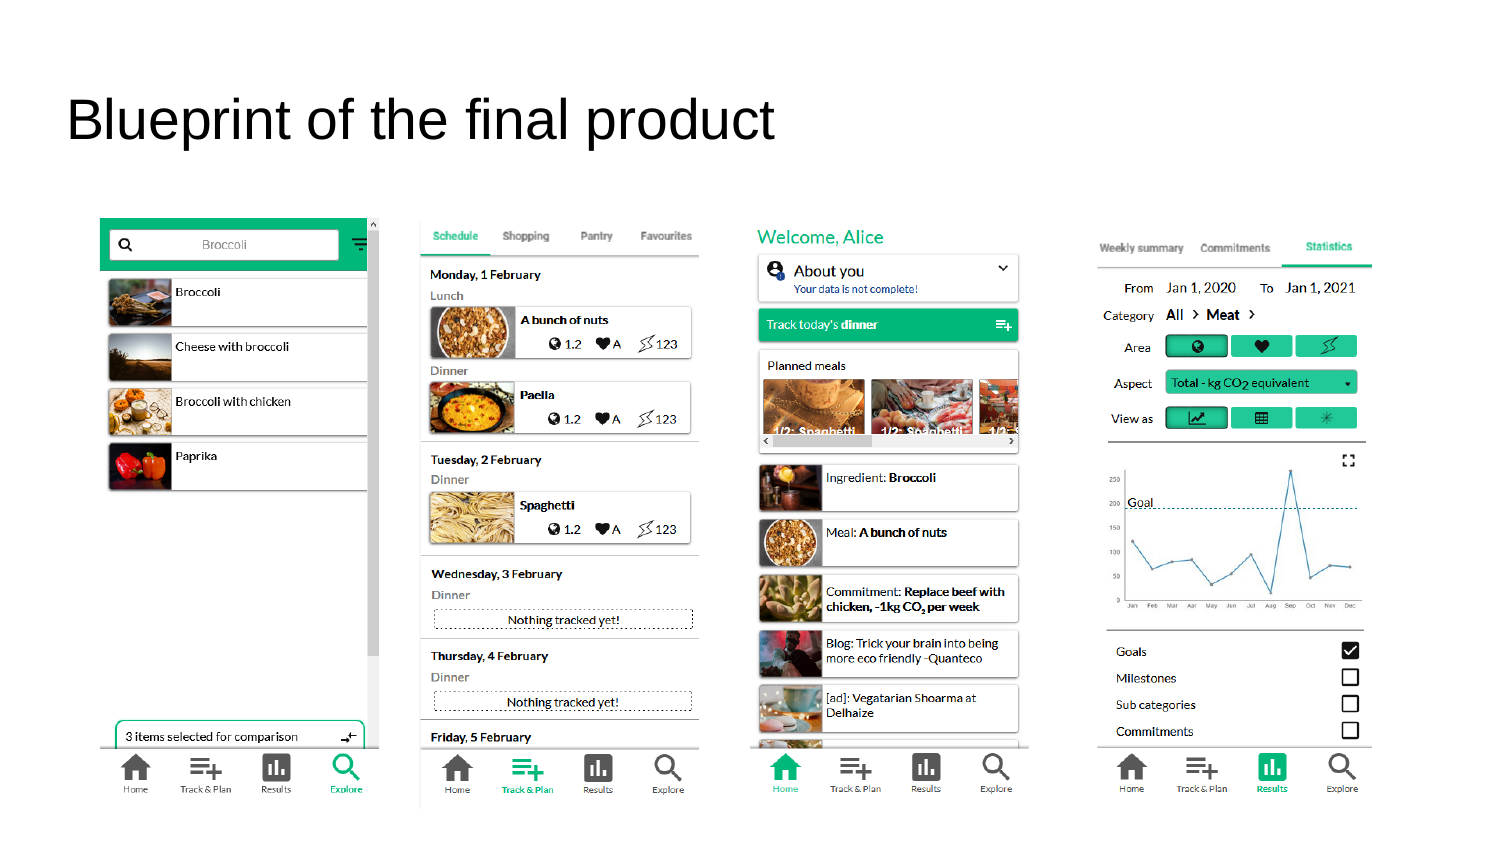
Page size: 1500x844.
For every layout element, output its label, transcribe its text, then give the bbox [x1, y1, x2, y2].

picture [419, 221, 700, 809]
picture [749, 221, 1030, 805]
title Blueprint of the final product [51, 72, 1449, 167]
picture [1097, 232, 1373, 808]
picture [99, 218, 380, 794]
